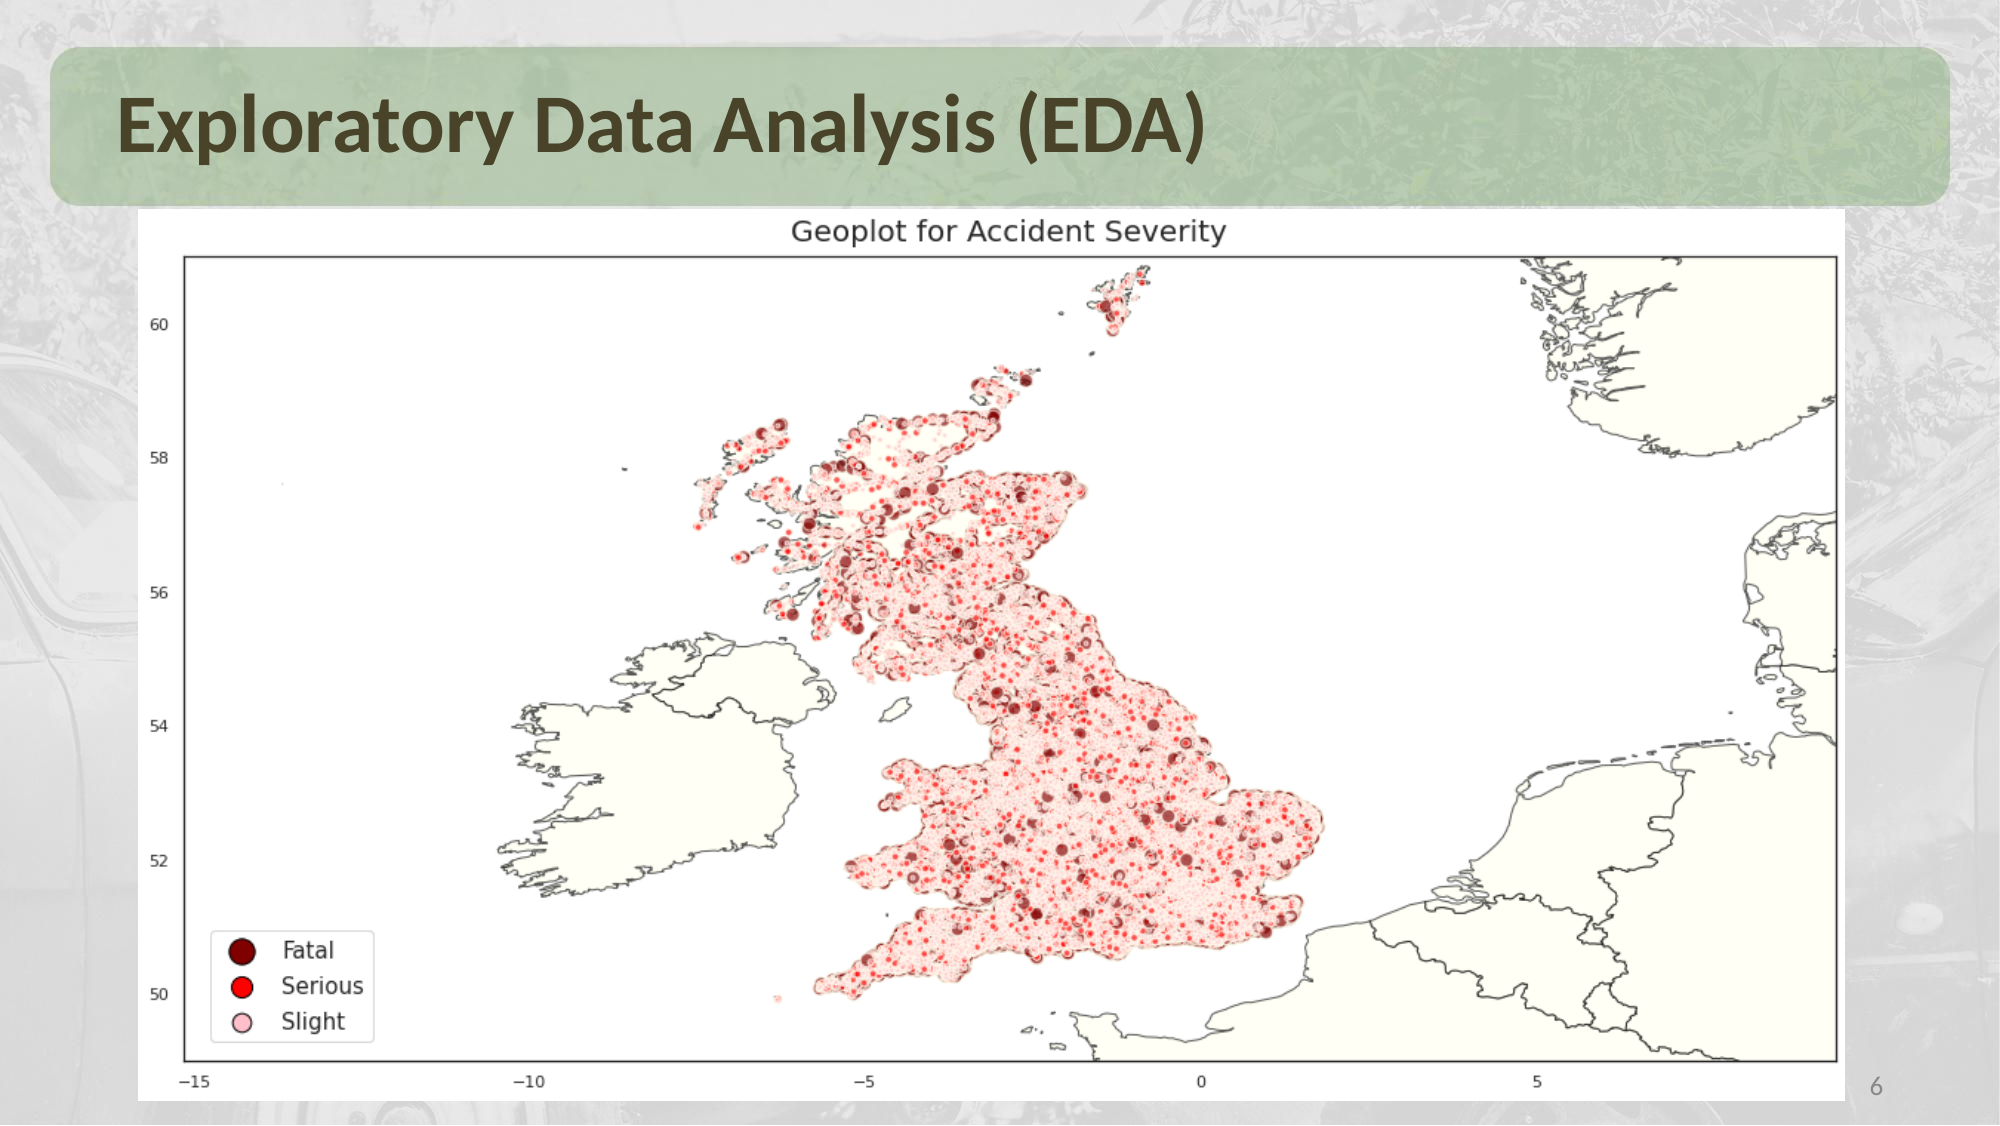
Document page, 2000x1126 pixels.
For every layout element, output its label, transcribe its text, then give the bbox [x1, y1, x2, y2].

picture [0, 0, 2000, 1125]
slide_number 6 [1848, 1066, 1900, 1103]
title Exploratory Data Analysis (EDA) [99, 53, 1900, 185]
